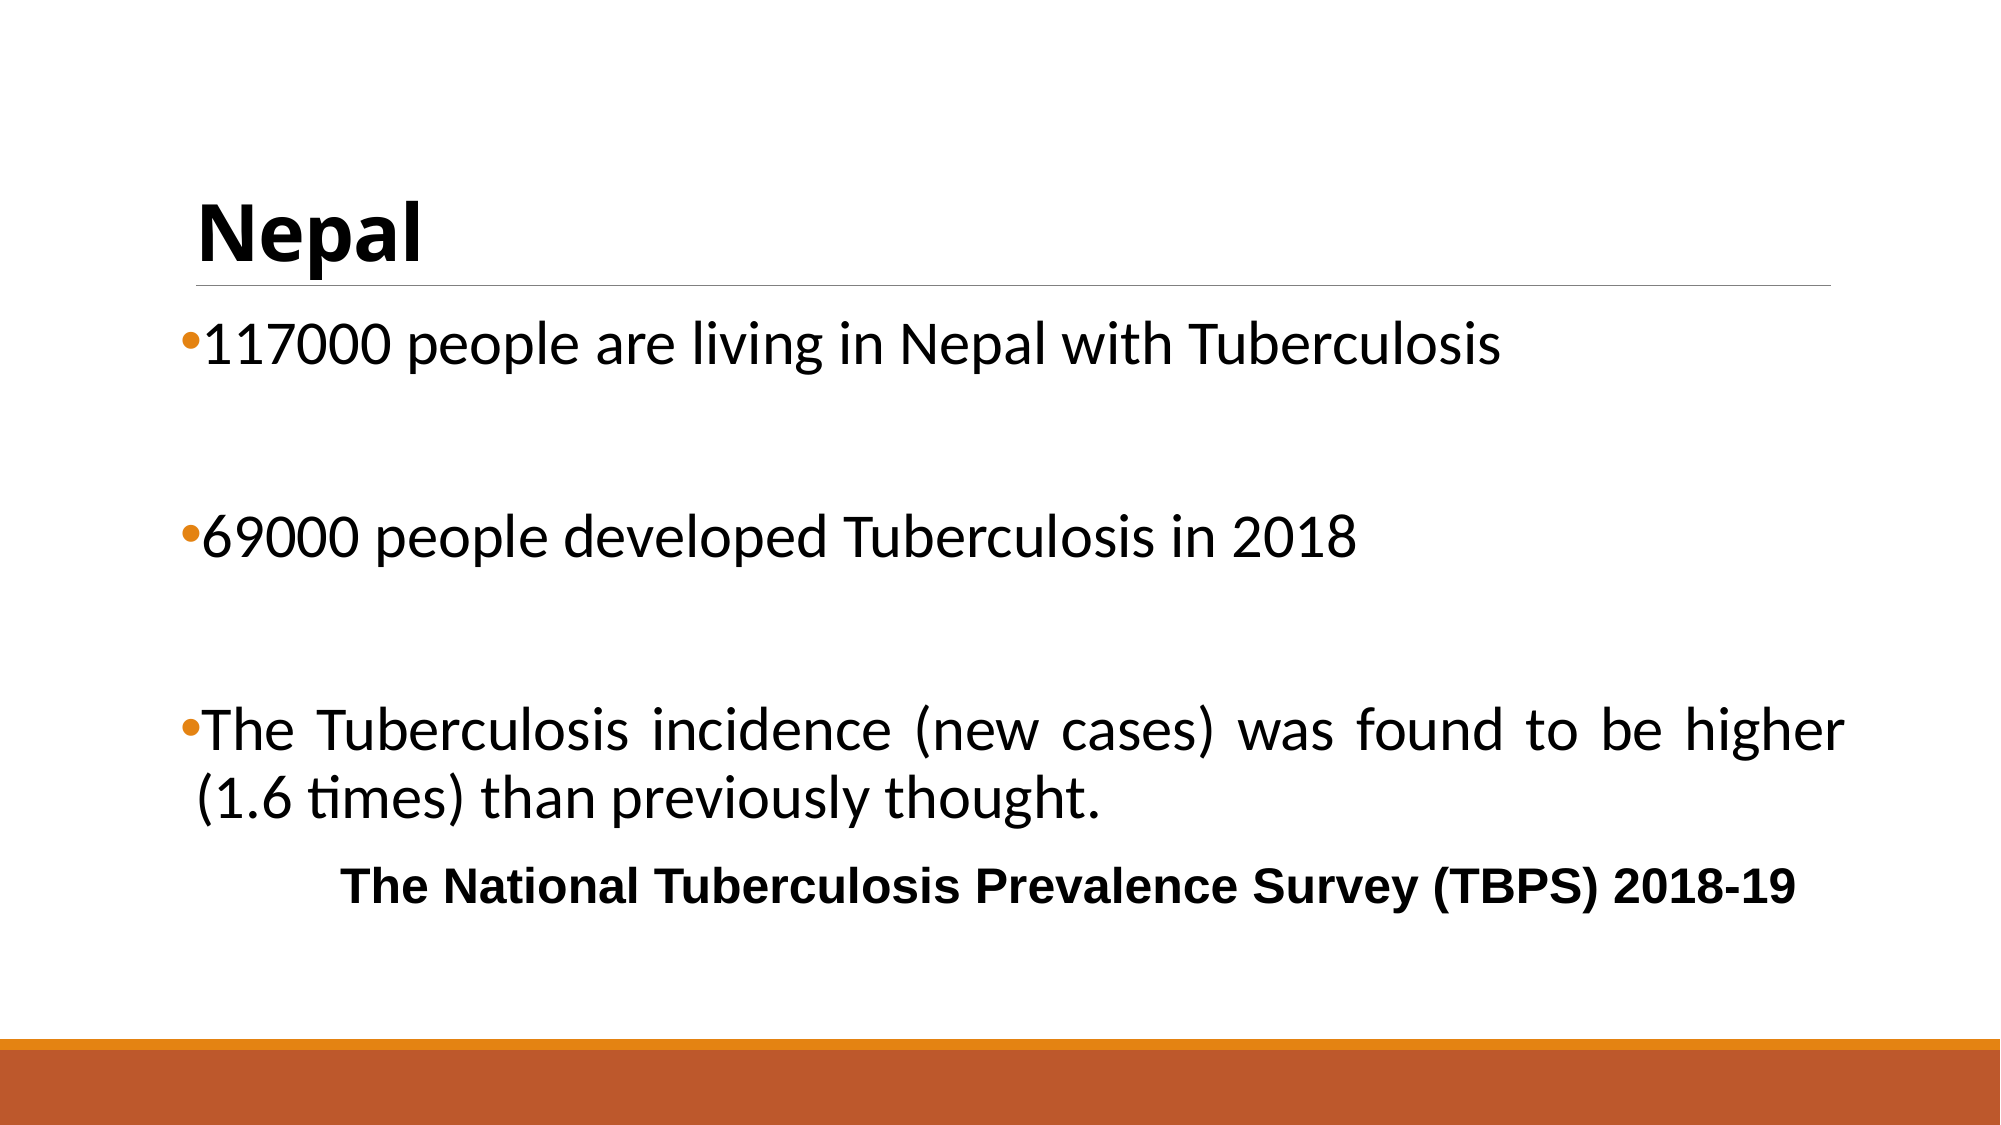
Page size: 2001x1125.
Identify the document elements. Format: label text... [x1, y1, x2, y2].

title Nepal [180, 47, 1830, 285]
list 117000 people are living in Nepal with Tuberculosis 69000 people developed Tuberculosis in 2018 The Tuberculosis incidence (new cases) was found to be higher (1.6 times) than previously thought. The National Tuberculosis Prevalence Survey (TBPS) 2018-19 [180, 302, 1849, 1029]
